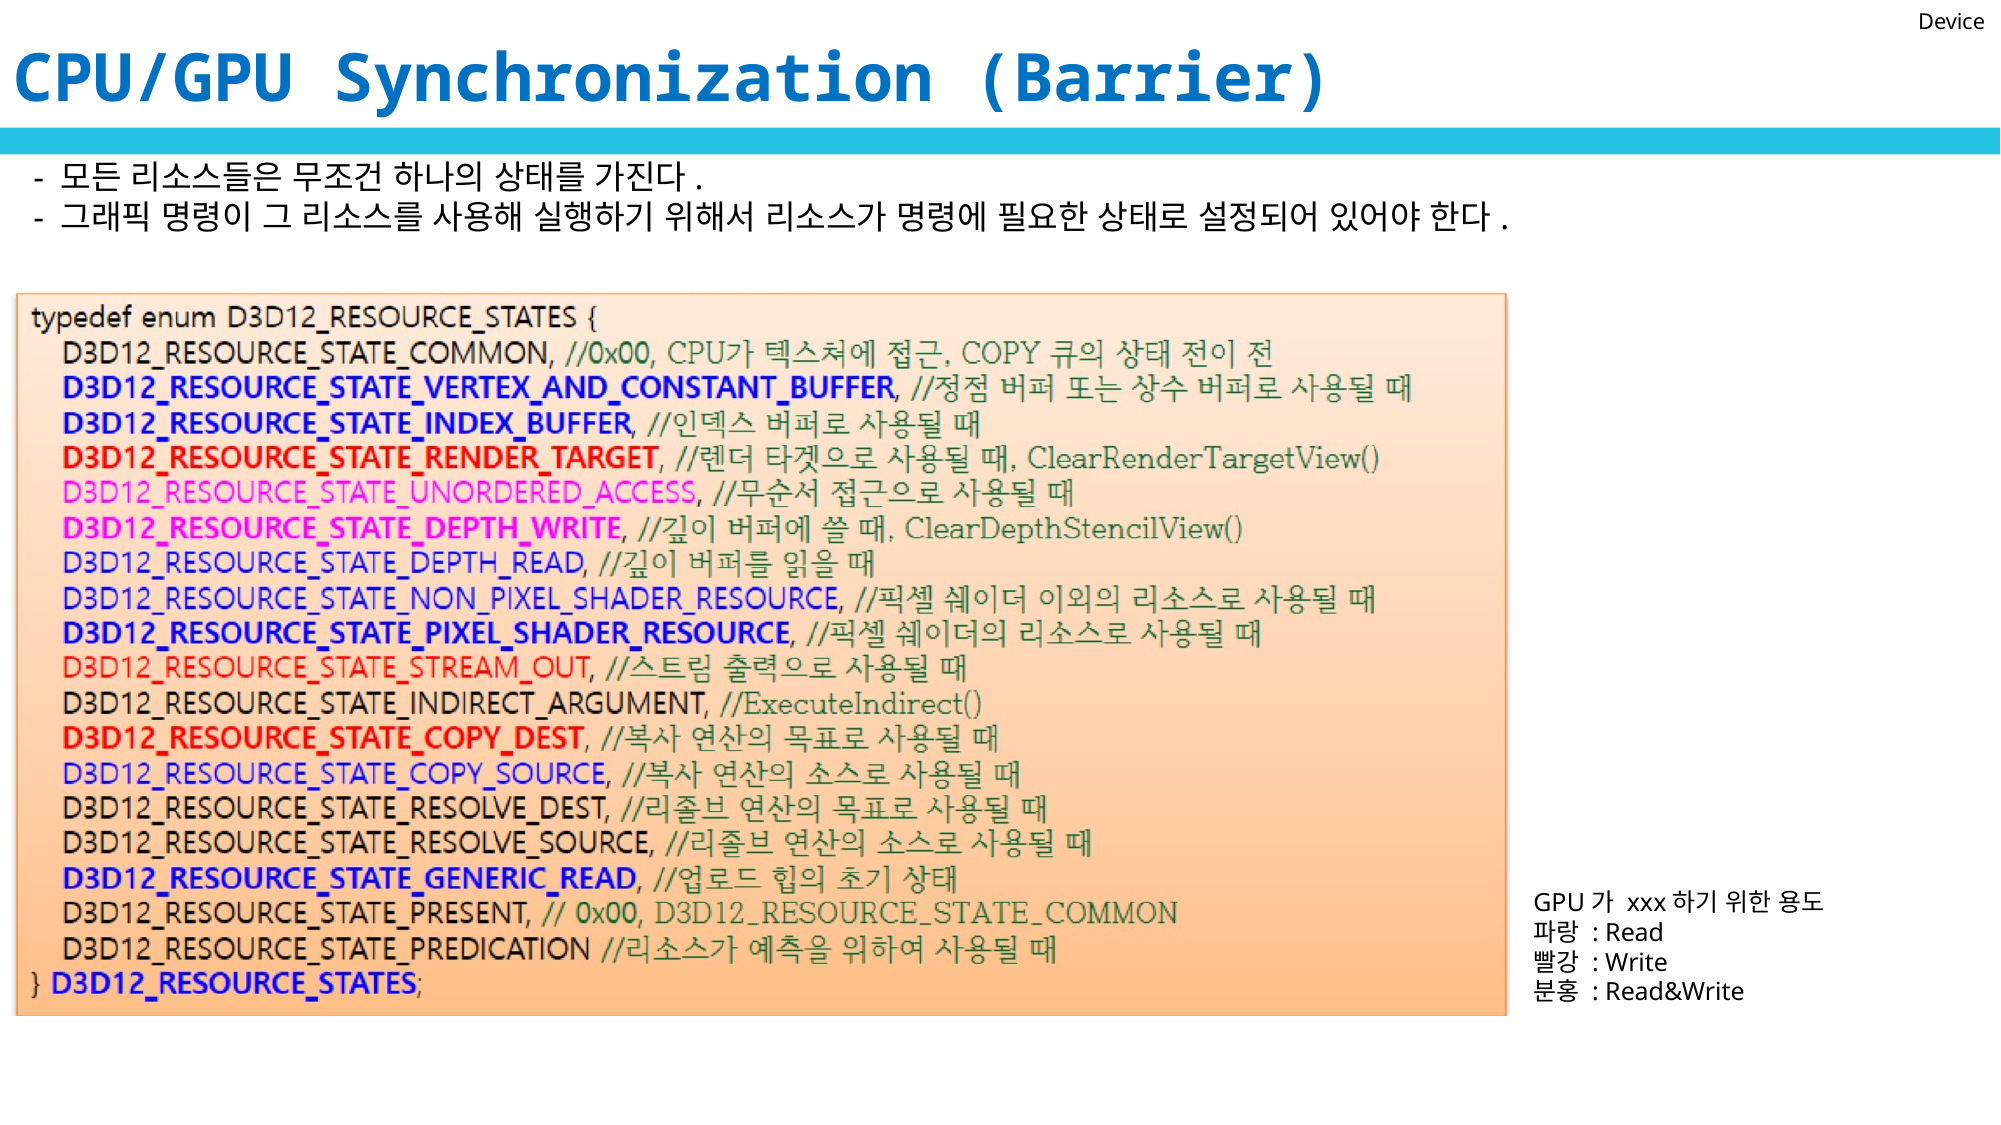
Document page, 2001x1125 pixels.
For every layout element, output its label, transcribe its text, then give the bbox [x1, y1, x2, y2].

picture [10, 289, 1511, 1016]
text_box - 모든 리소스들은 무조건 하나의 상태를 가진다. - 그래픽 명령이 그 리소스를 사용해 실행하기 위해서 리소스가 명령에 필요한 상태로 설정되어 있어야 한다. [18, 149, 1764, 244]
text_box GPU가 xxx하기 위한 용도 파랑 : Read 빨강 : Write 분홍 : Read&Write [1518, 878, 1960, 1014]
text_box Device [1558, 0, 2000, 41]
text_box CPU/GPU Synchronization (Barrier) [0, 27, 1349, 123]
